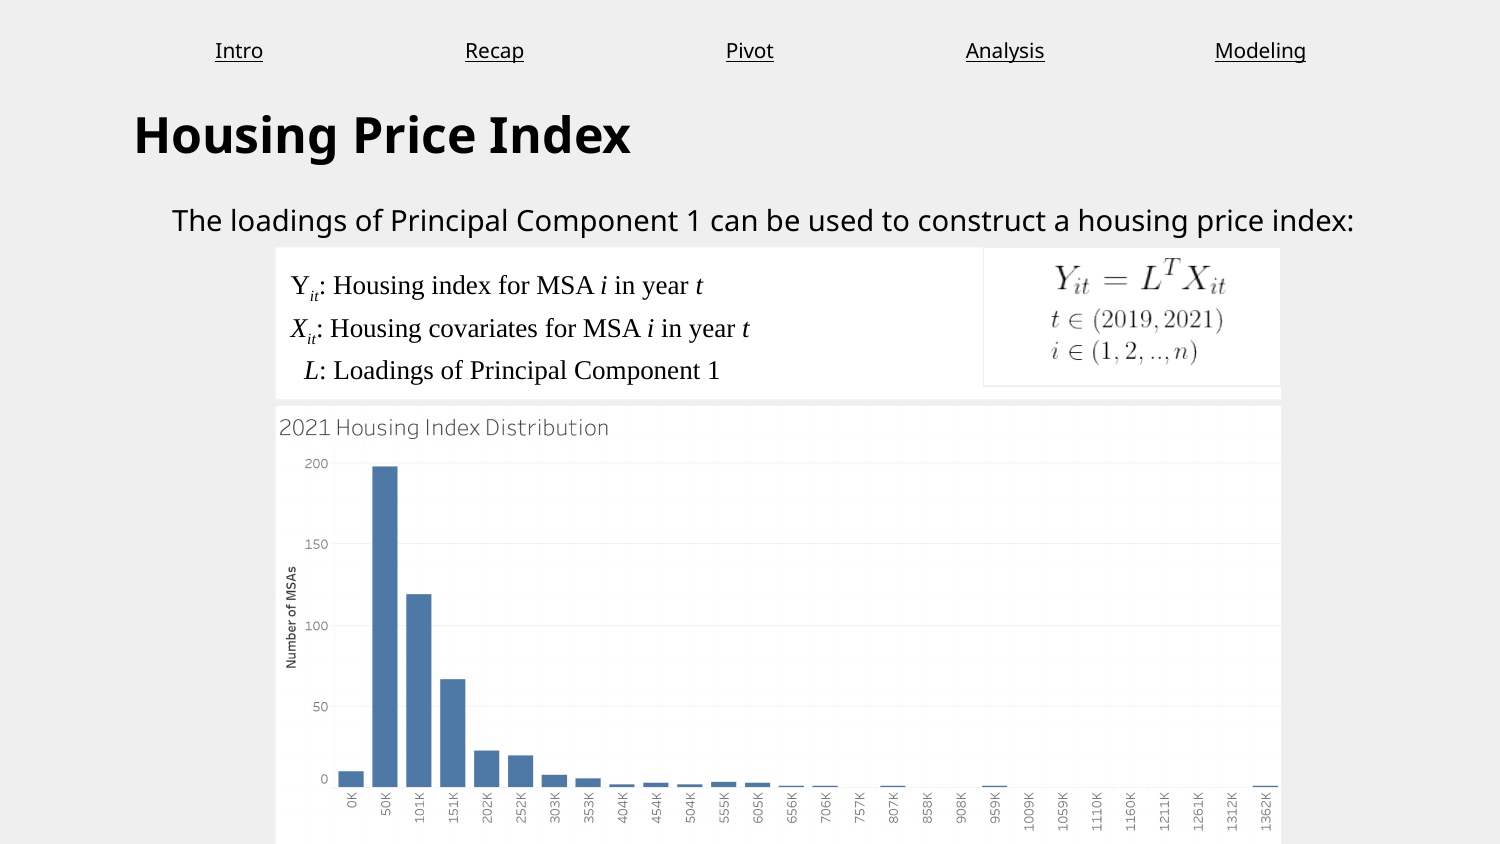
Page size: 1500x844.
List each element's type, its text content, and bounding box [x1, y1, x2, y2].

text_box Pivot [628, 22, 872, 75]
picture [1041, 257, 1237, 378]
text_box [983, 252, 1282, 386]
text_box Modeling [1139, 22, 1382, 75]
text_box Analysis [884, 22, 1127, 75]
picture [275, 406, 1282, 844]
title Housing Price Index [118, 88, 1382, 193]
text_box The loadings of Principal Component 1 can be used to construct a housing price index: [157, 181, 1431, 252]
text_box Recap [373, 22, 616, 75]
text_box Intro [118, 22, 361, 75]
text_box Yit: Housing index for MSA i in year t Xit: Housing covariates for MSA i in year t L: Loadings of Principal Component 1 [275, 252, 1282, 400]
